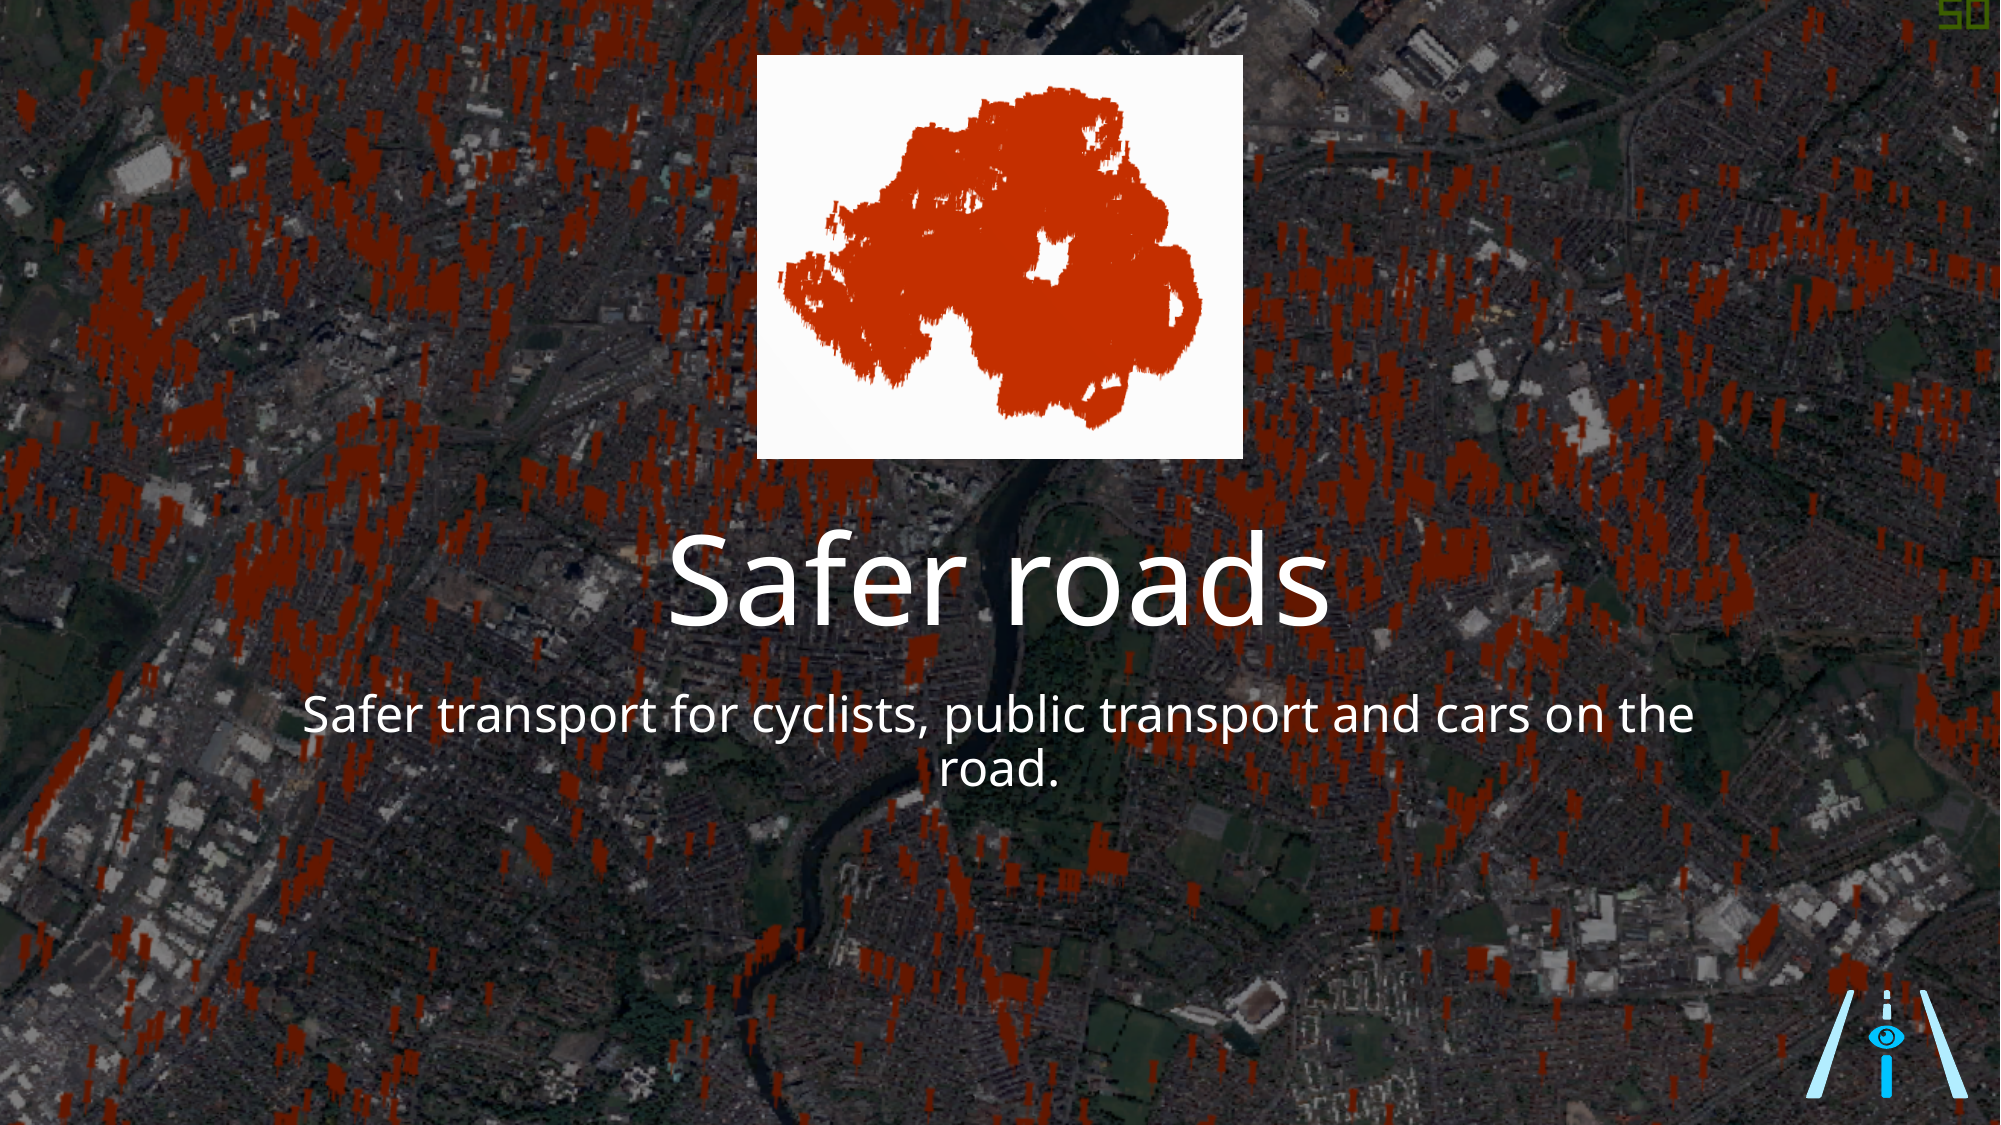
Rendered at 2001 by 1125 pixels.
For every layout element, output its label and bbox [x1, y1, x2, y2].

picture [757, 55, 1243, 459]
picture [1805, 989, 1969, 1099]
list [0, 0, 2000, 1125]
